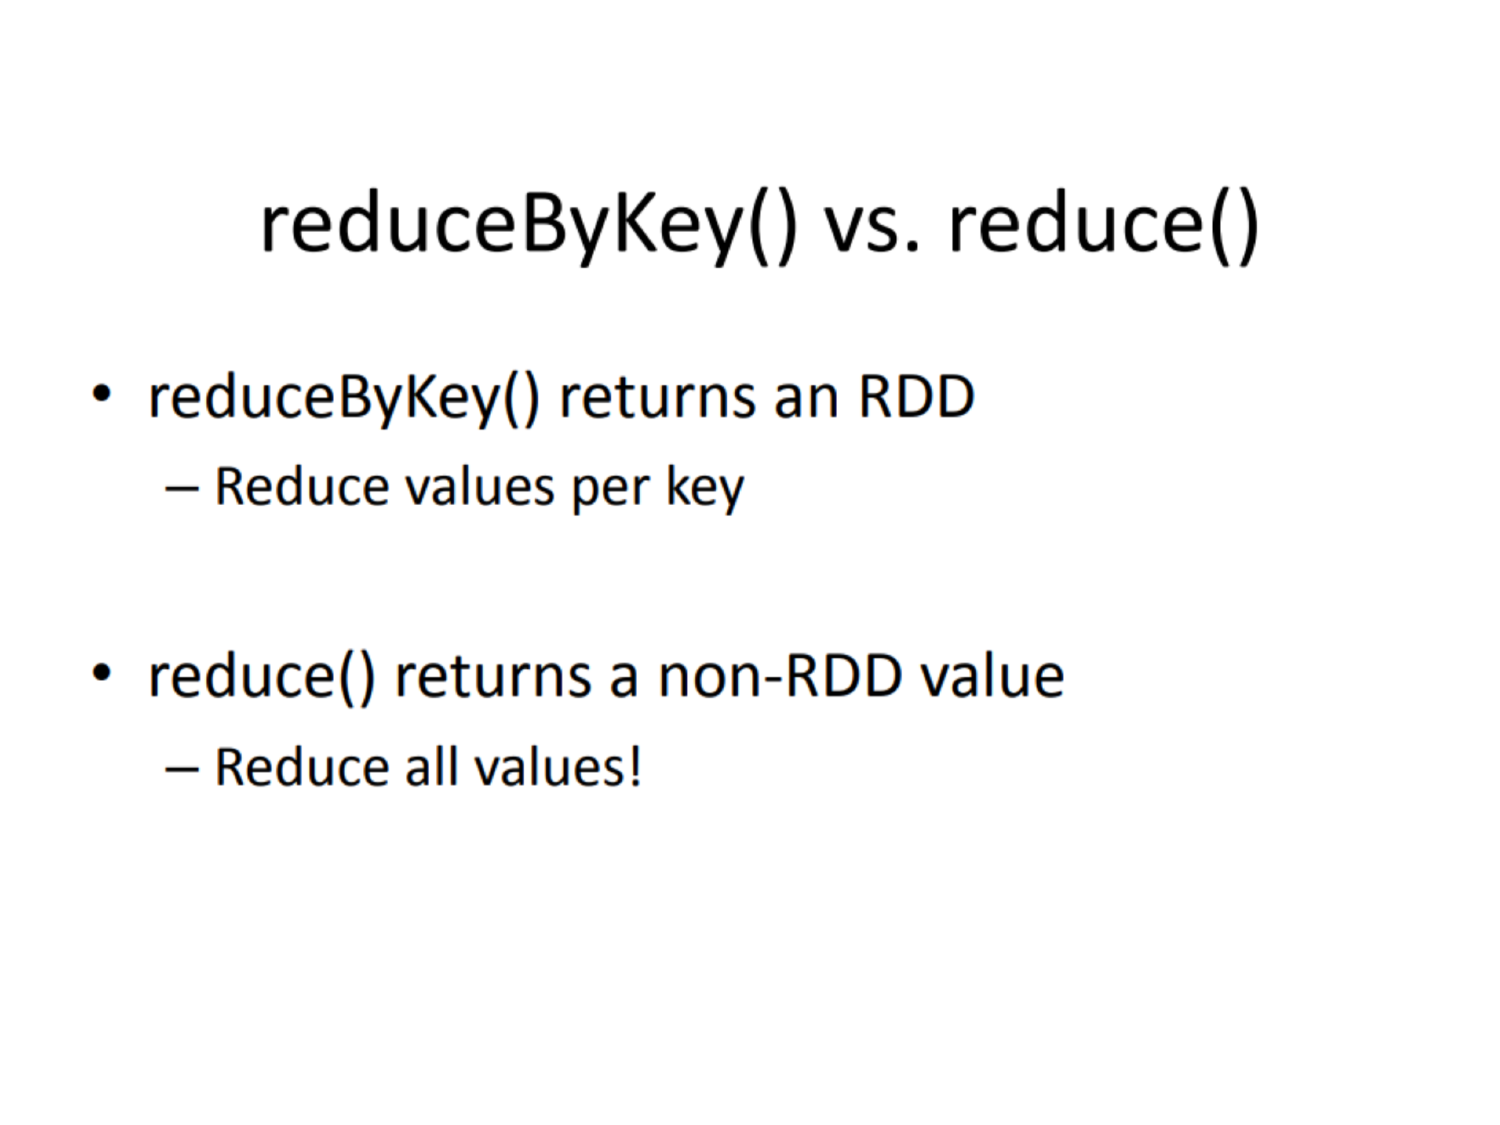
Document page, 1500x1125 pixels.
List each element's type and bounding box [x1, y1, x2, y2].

picture [61, 153, 1324, 839]
